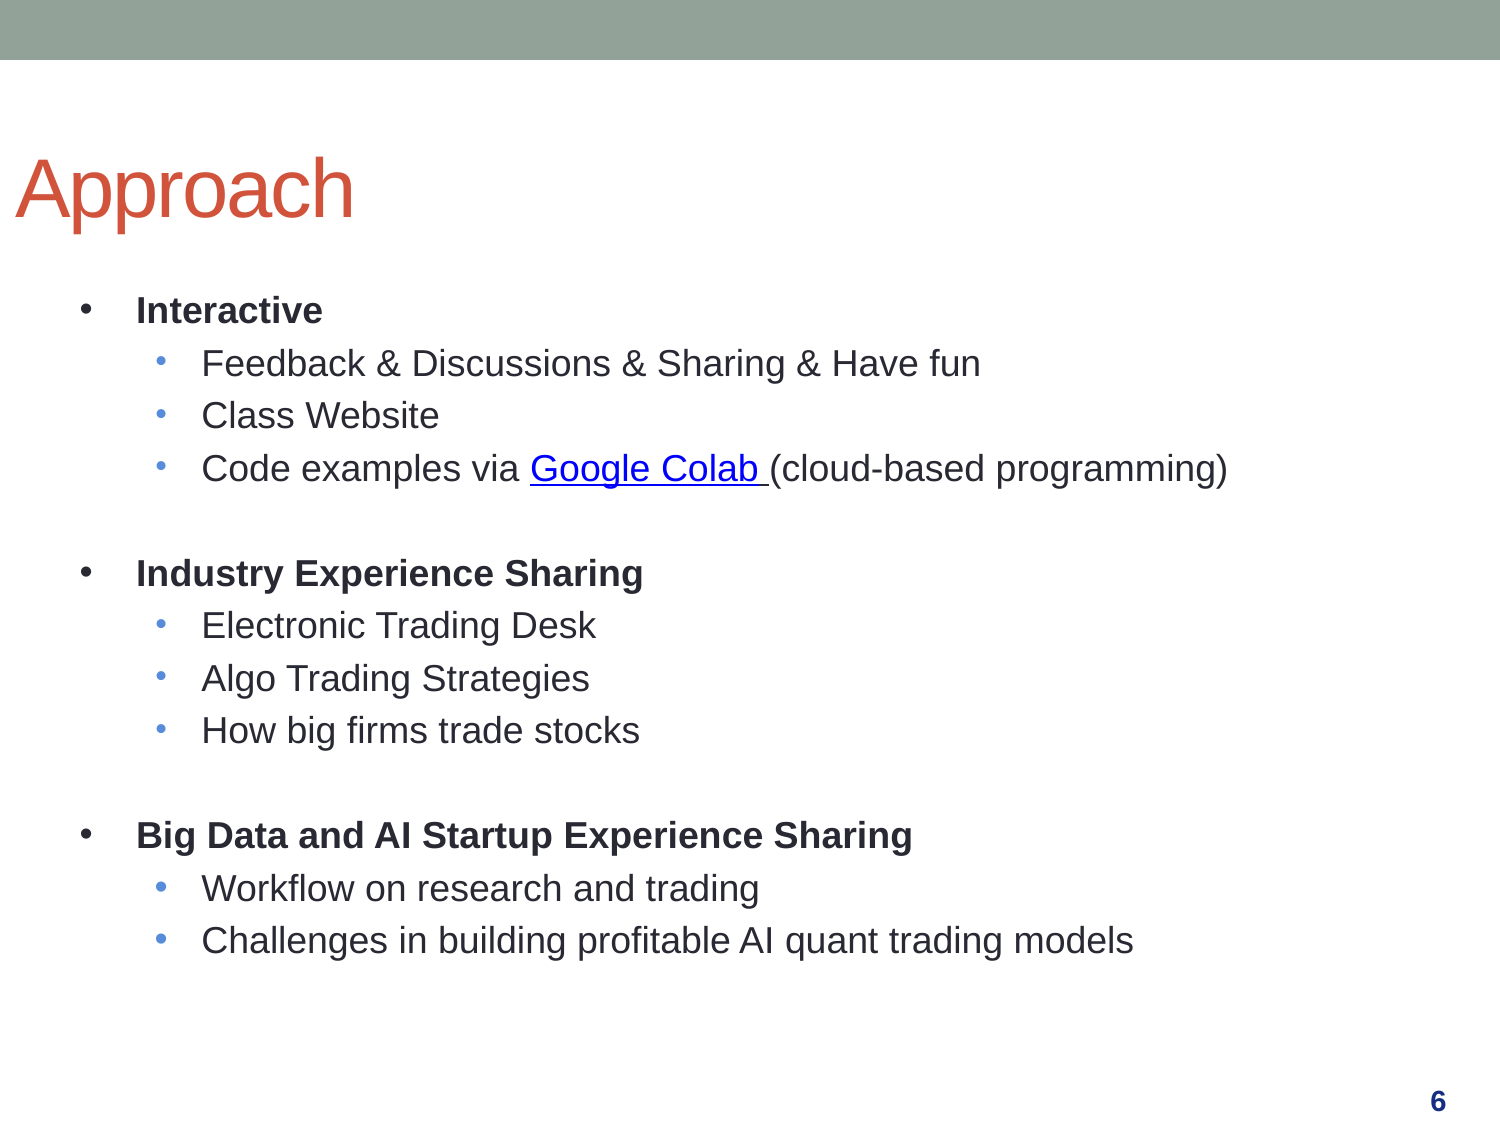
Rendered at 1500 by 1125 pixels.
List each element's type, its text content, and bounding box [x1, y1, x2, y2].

text_box Interactive Feedback & Discussions & Sharing & Have fun Class Website Code examples via Google Colab (cloud-based programming) Industry Experience Sharing Electronic Trading Desk Algo Trading Strategies How big firms trade stocks Big Data and AI Startup Experience Sharing Workflow on research and trading Challenges in building profitable AI quant trading models [64, 278, 1483, 1047]
slide_number 6 [1415, 1070, 1499, 1125]
title Approach [0, 101, 1325, 266]
